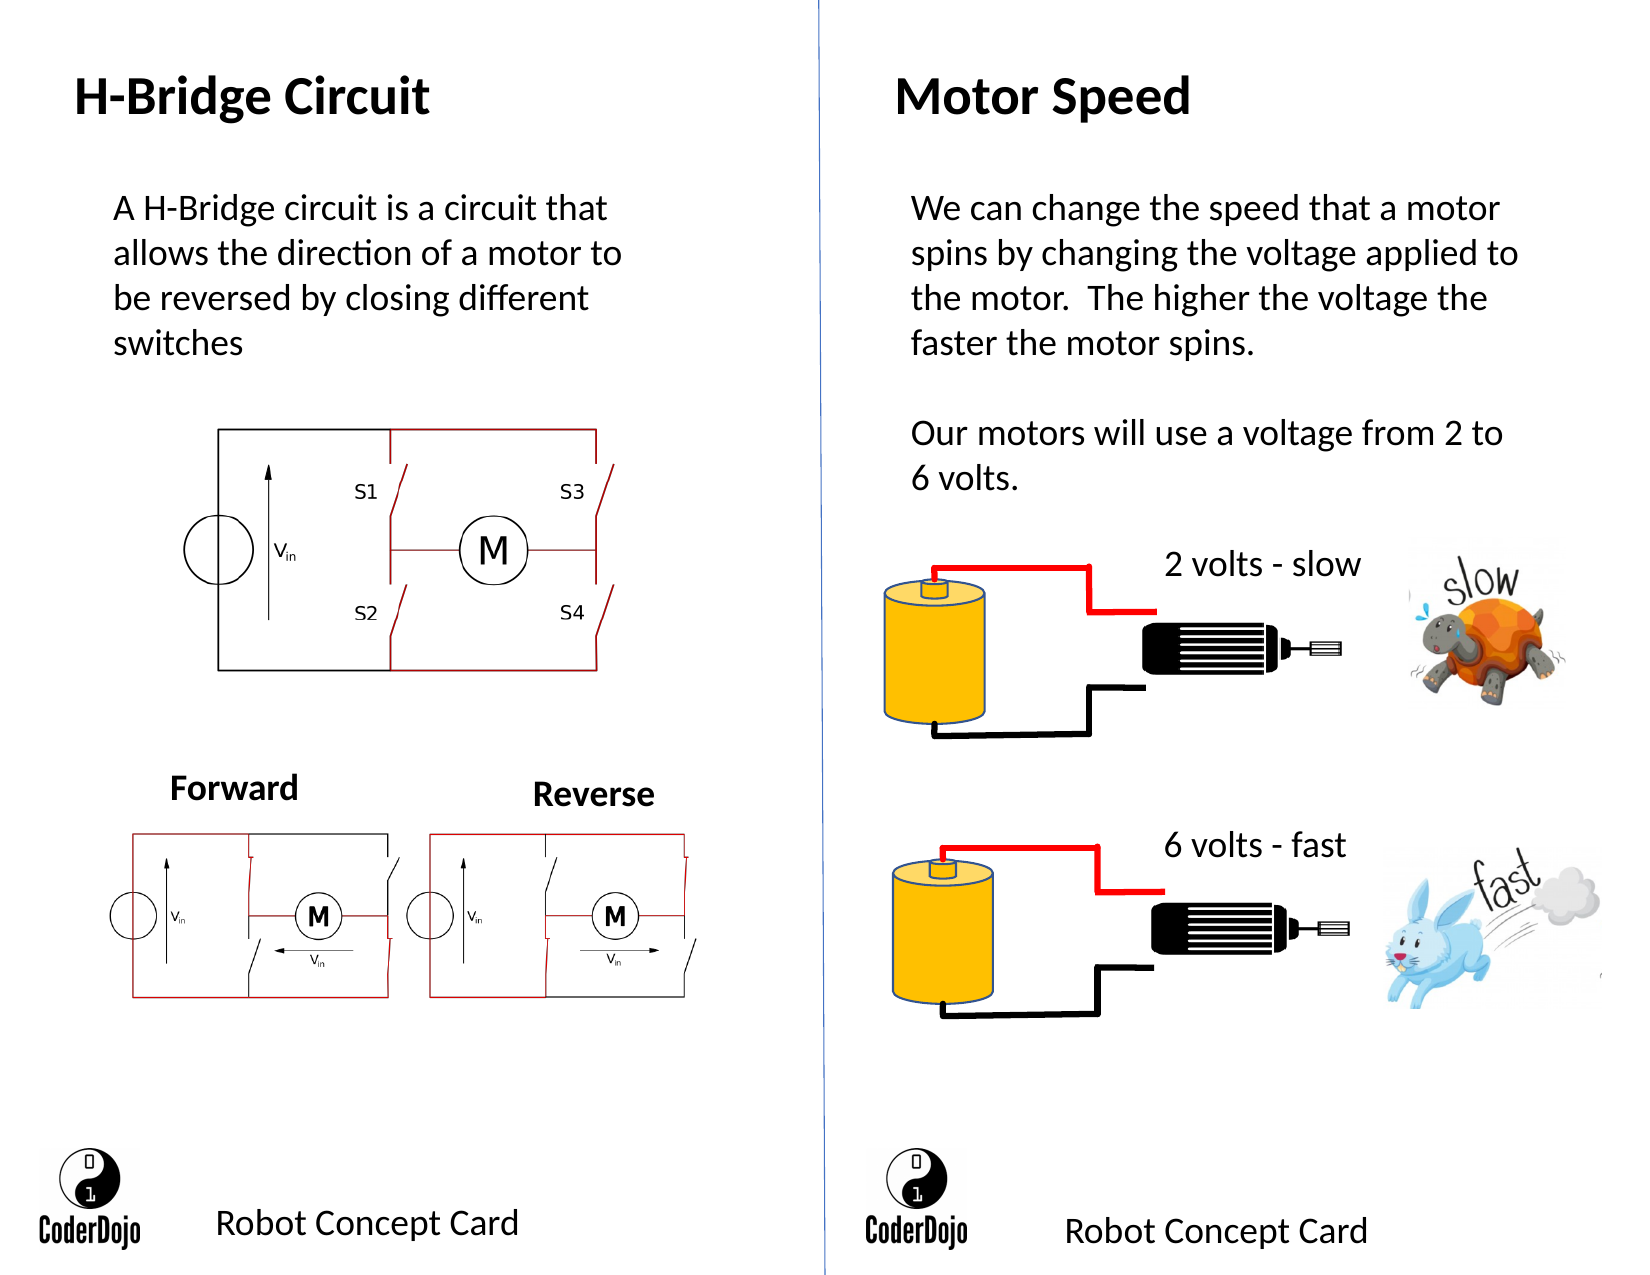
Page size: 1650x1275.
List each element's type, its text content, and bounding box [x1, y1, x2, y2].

text_box 6 volts - fast [1148, 812, 1362, 866]
text_box 2 volts - slow [1149, 531, 1377, 592]
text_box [934, 733, 1090, 737]
picture [866, 1148, 967, 1250]
picture [175, 413, 622, 688]
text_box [1095, 866, 1364, 991]
picture [1382, 846, 1602, 1009]
text_box Forward [155, 756, 323, 816]
picture [98, 822, 700, 1008]
picture [39, 1148, 140, 1250]
list Motor Speed [879, 57, 1578, 134]
text_box We can change the speed that a motor spins by changing the voltage applied to the motor. The higher the voltage the faster the motor spins. Our motors will use a voltage from 2 to 6 volts. [896, 175, 1537, 506]
picture [1408, 536, 1566, 709]
list H-Bridge Circuit [59, 58, 758, 135]
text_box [942, 1013, 1098, 1017]
text_box Reverse [518, 761, 671, 822]
text_box A H-Bridge circuit is a circuit that allows the direction of a motor to be reversed by closing different switches [98, 175, 644, 371]
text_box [884, 579, 985, 724]
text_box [1086, 586, 1356, 711]
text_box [892, 859, 993, 1004]
